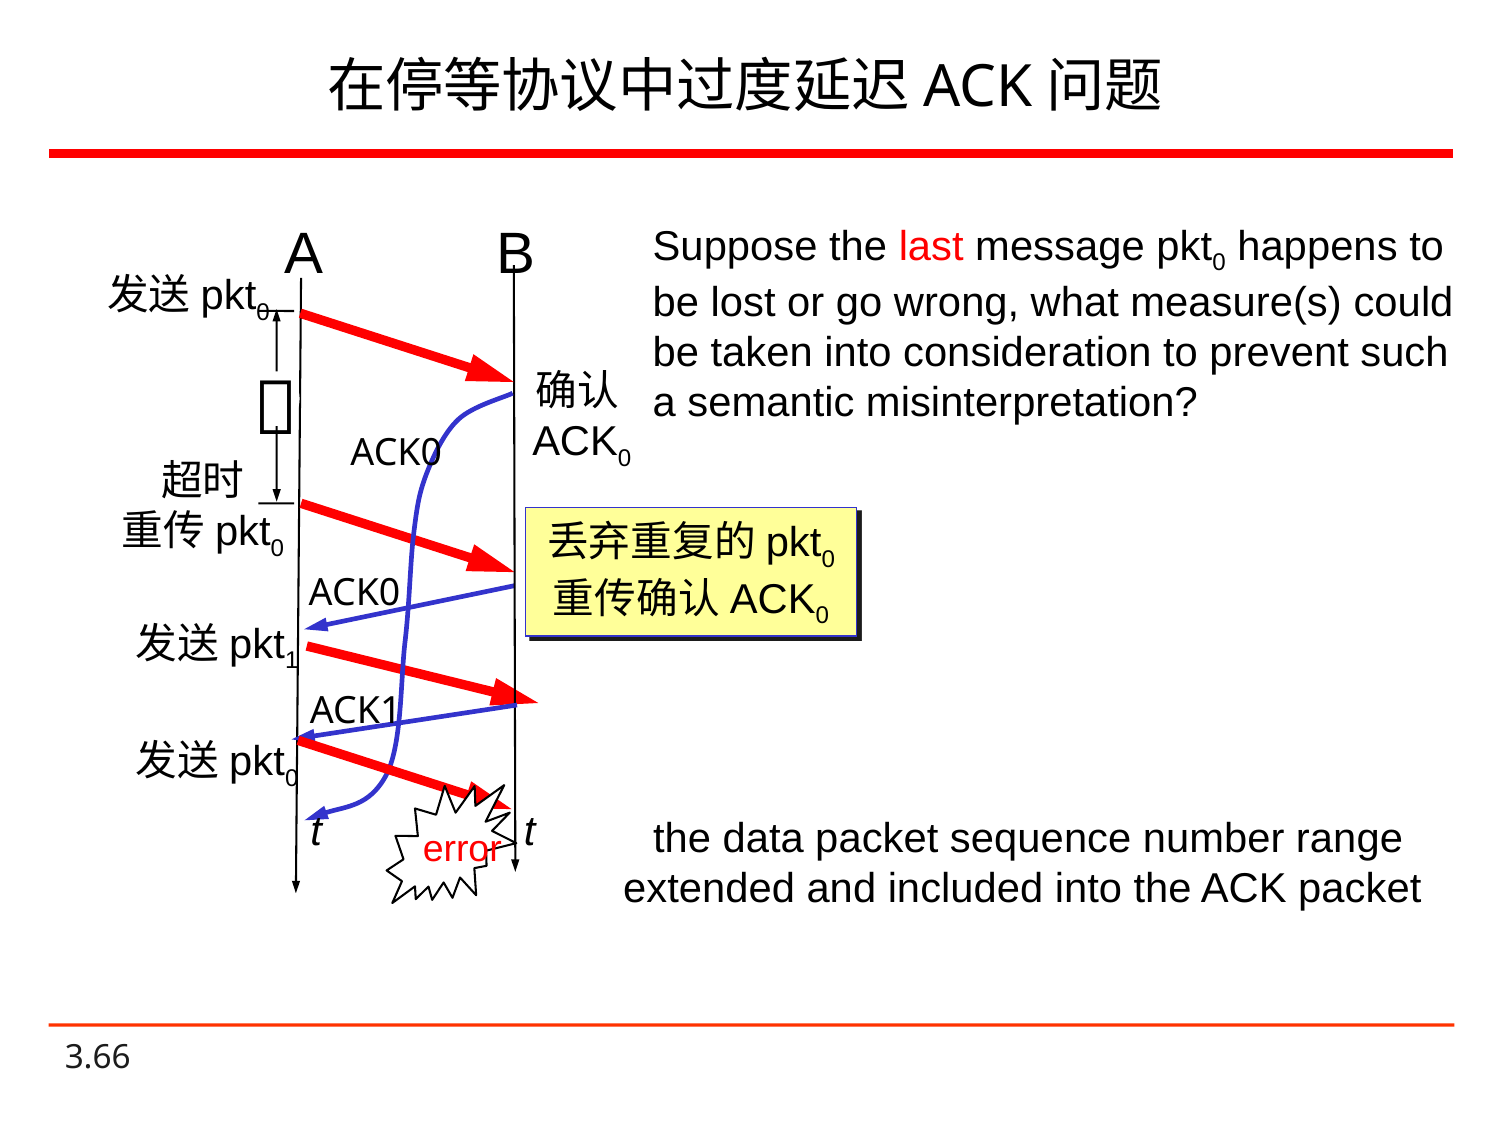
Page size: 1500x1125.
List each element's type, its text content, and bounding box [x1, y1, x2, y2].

text_box [291, 862, 301, 894]
text_box 发送pkt1 [121, 609, 314, 681]
text_box [316, 753, 389, 810]
text_box B [481, 208, 551, 293]
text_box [386, 784, 518, 904]
title 在停等协议中过度延迟ACK问题 [53, 29, 1437, 136]
text_box t [295, 796, 338, 862]
text_box [438, 547, 514, 573]
text_box [516, 692, 539, 704]
text_box ACK0 [294, 560, 416, 621]
text_box 发送pkt0 [92, 260, 285, 333]
text_box [272, 457, 281, 502]
text_box ACK0 [335, 420, 457, 481]
text_box [337, 739, 397, 769]
text_box 丢弃重复的pkt0 重传确认ACK0 [525, 507, 857, 637]
text_box [373, 621, 408, 679]
text_box t [522, 796, 551, 862]
text_box ACK1 [295, 679, 417, 739]
text_box Suppose the last message pkt0 happens to be lost or go wrong, what measure(s) could be taken into consideration to prevent such a semantic misinterpretation? [638, 210, 1477, 433]
text_box [314, 621, 345, 632]
text_box A [269, 208, 338, 293]
text_box [272, 309, 281, 352]
text_box  [238, 352, 314, 457]
text_box 发送pkt0 [121, 726, 314, 799]
text_box 确认 ACK0 [517, 356, 647, 479]
text_box 超时 重传pkt0 [106, 446, 299, 569]
text_box [300, 313, 514, 383]
text_box the data packet sequence number range extended and included into the ACK packet [597, 803, 1460, 918]
text_box [411, 393, 513, 592]
